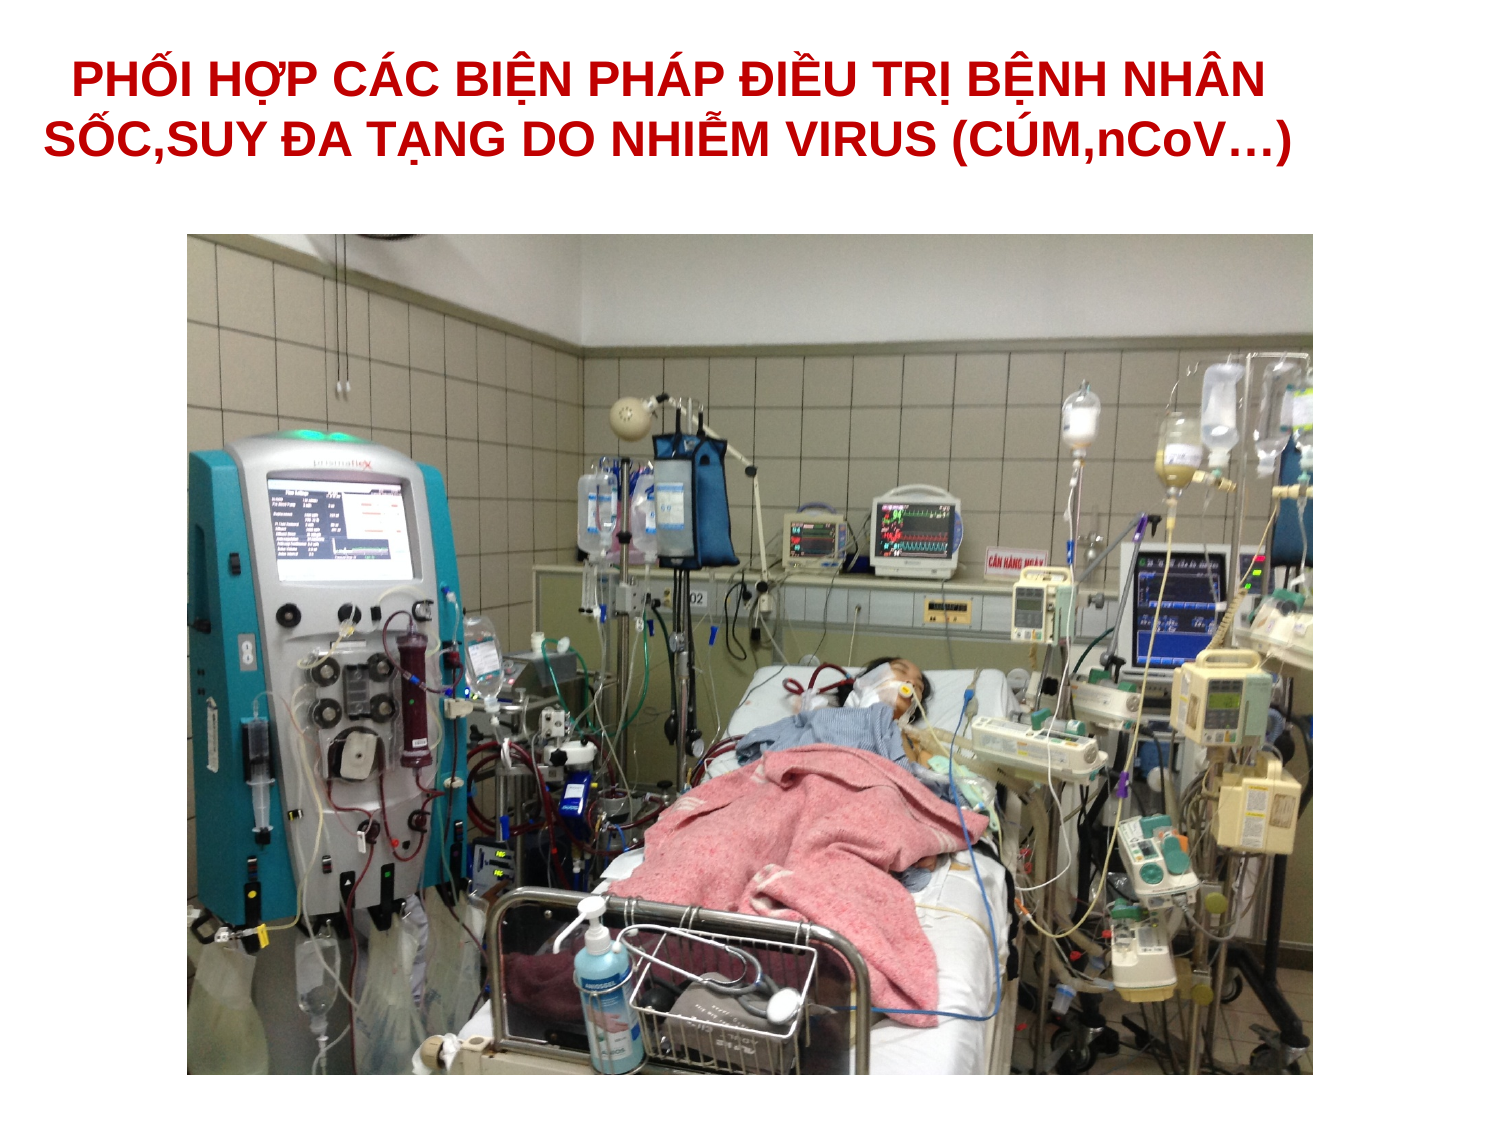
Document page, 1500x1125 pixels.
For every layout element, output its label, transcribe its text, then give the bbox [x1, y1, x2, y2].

title PHỐI HỢP CÁC BIỆN PHÁP ĐIỀU TRỊ BỆNH NHÂN SỐC,SUY ĐA TẠNG DO NHIỄM VIRUS (CÚM,nCoV…) [24, 37, 1313, 175]
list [187, 234, 1313, 1076]
